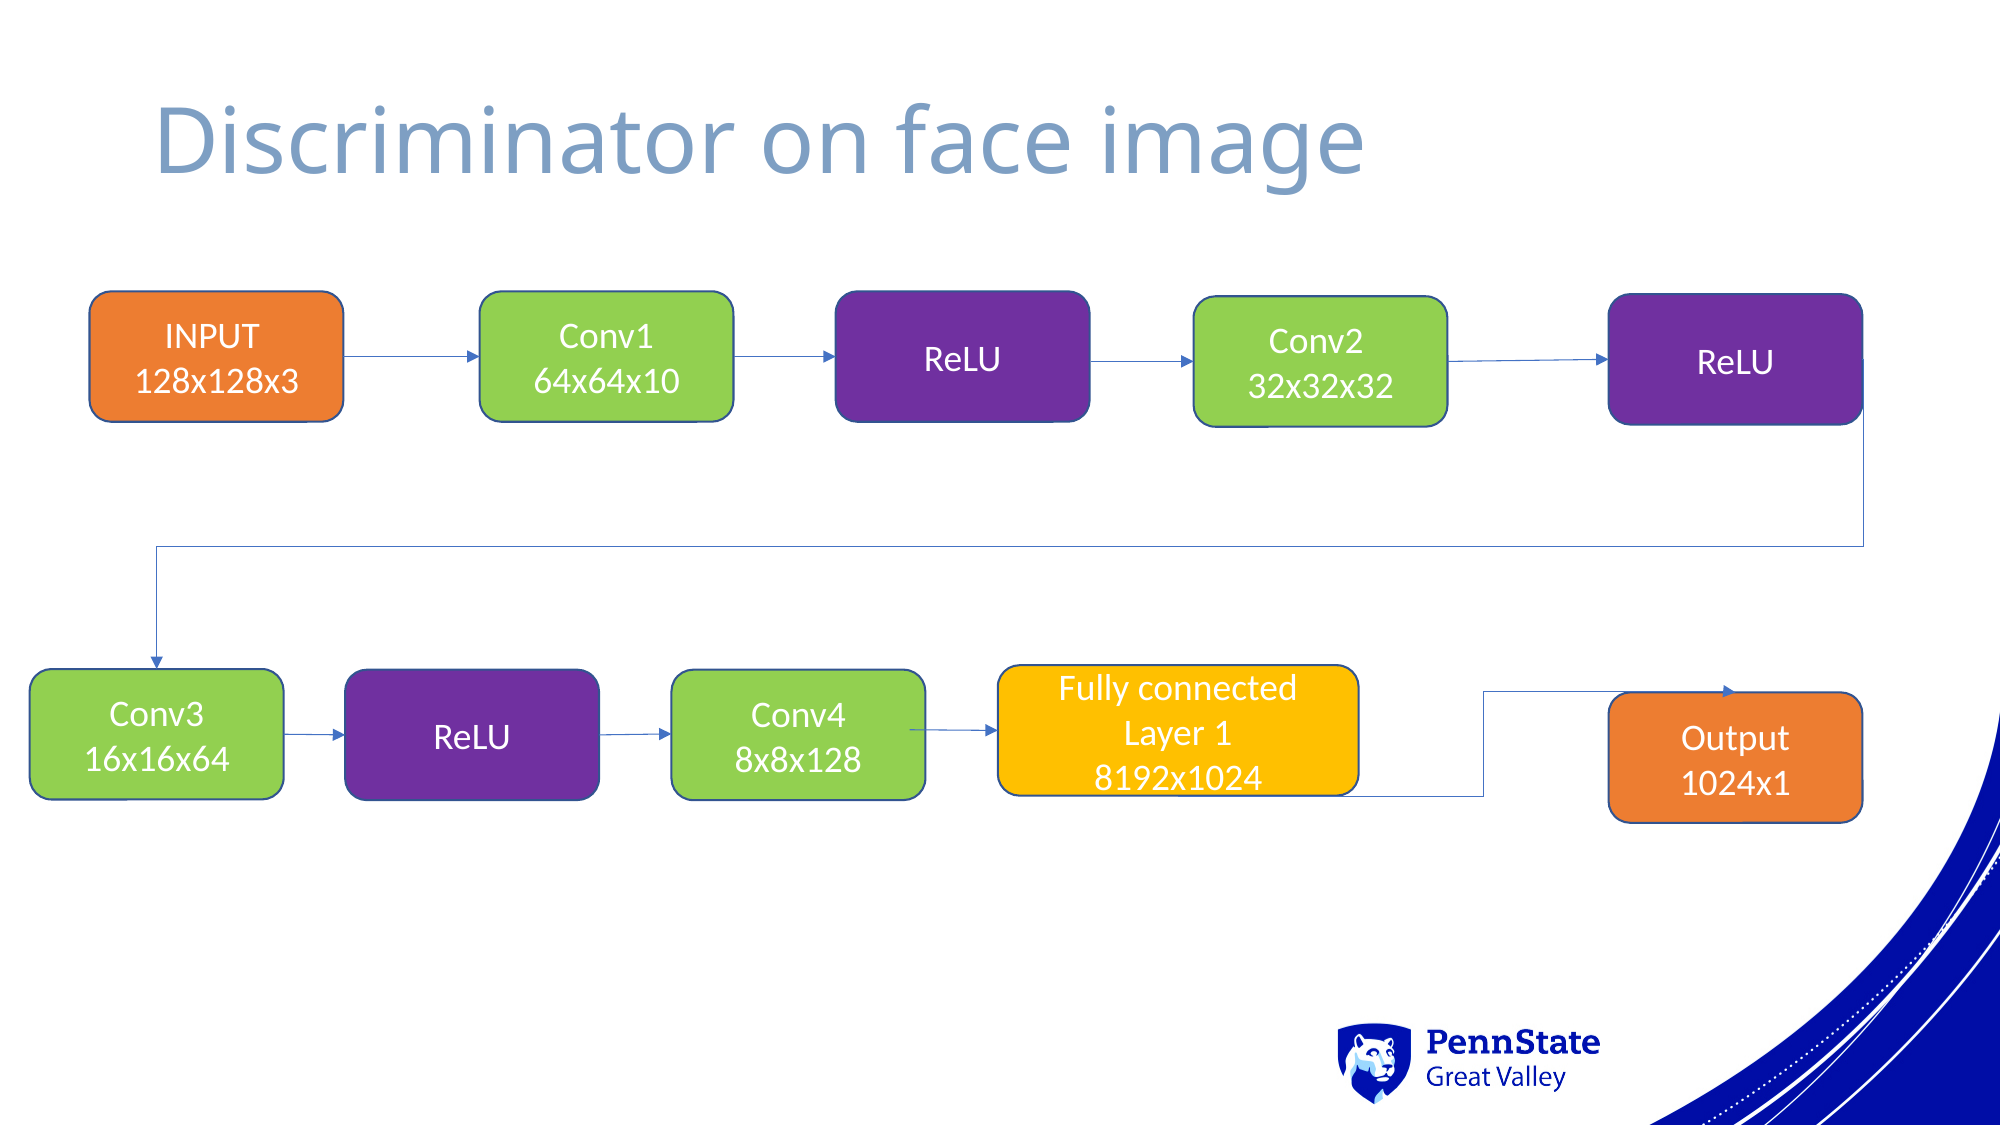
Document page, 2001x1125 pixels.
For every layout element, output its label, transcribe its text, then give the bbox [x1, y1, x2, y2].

text_box Conv1 64x64x10 [478, 290, 735, 359]
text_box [1405, 465, 1509, 1023]
text_box Conv2 32x32x32 [1192, 295, 1449, 359]
text_box Conv3 16x16x64 [28, 668, 285, 801]
text_box INPUT 128x128x3 [88, 290, 345, 423]
text_box Fully connected Layer 1 8192x1024 [996, 670, 1360, 797]
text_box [156, 359, 1863, 670]
picture [0, 0, 2000, 1125]
text_box Output 1024x1 [1607, 691, 1864, 824]
text_box Conv4 8x8x128 [670, 670, 927, 802]
text_box ReLU [834, 290, 1091, 359]
text_box ReLU [344, 670, 601, 802]
text_box Discriminator on face image [137, 59, 1863, 229]
text_box ReLU [1607, 293, 1864, 359]
